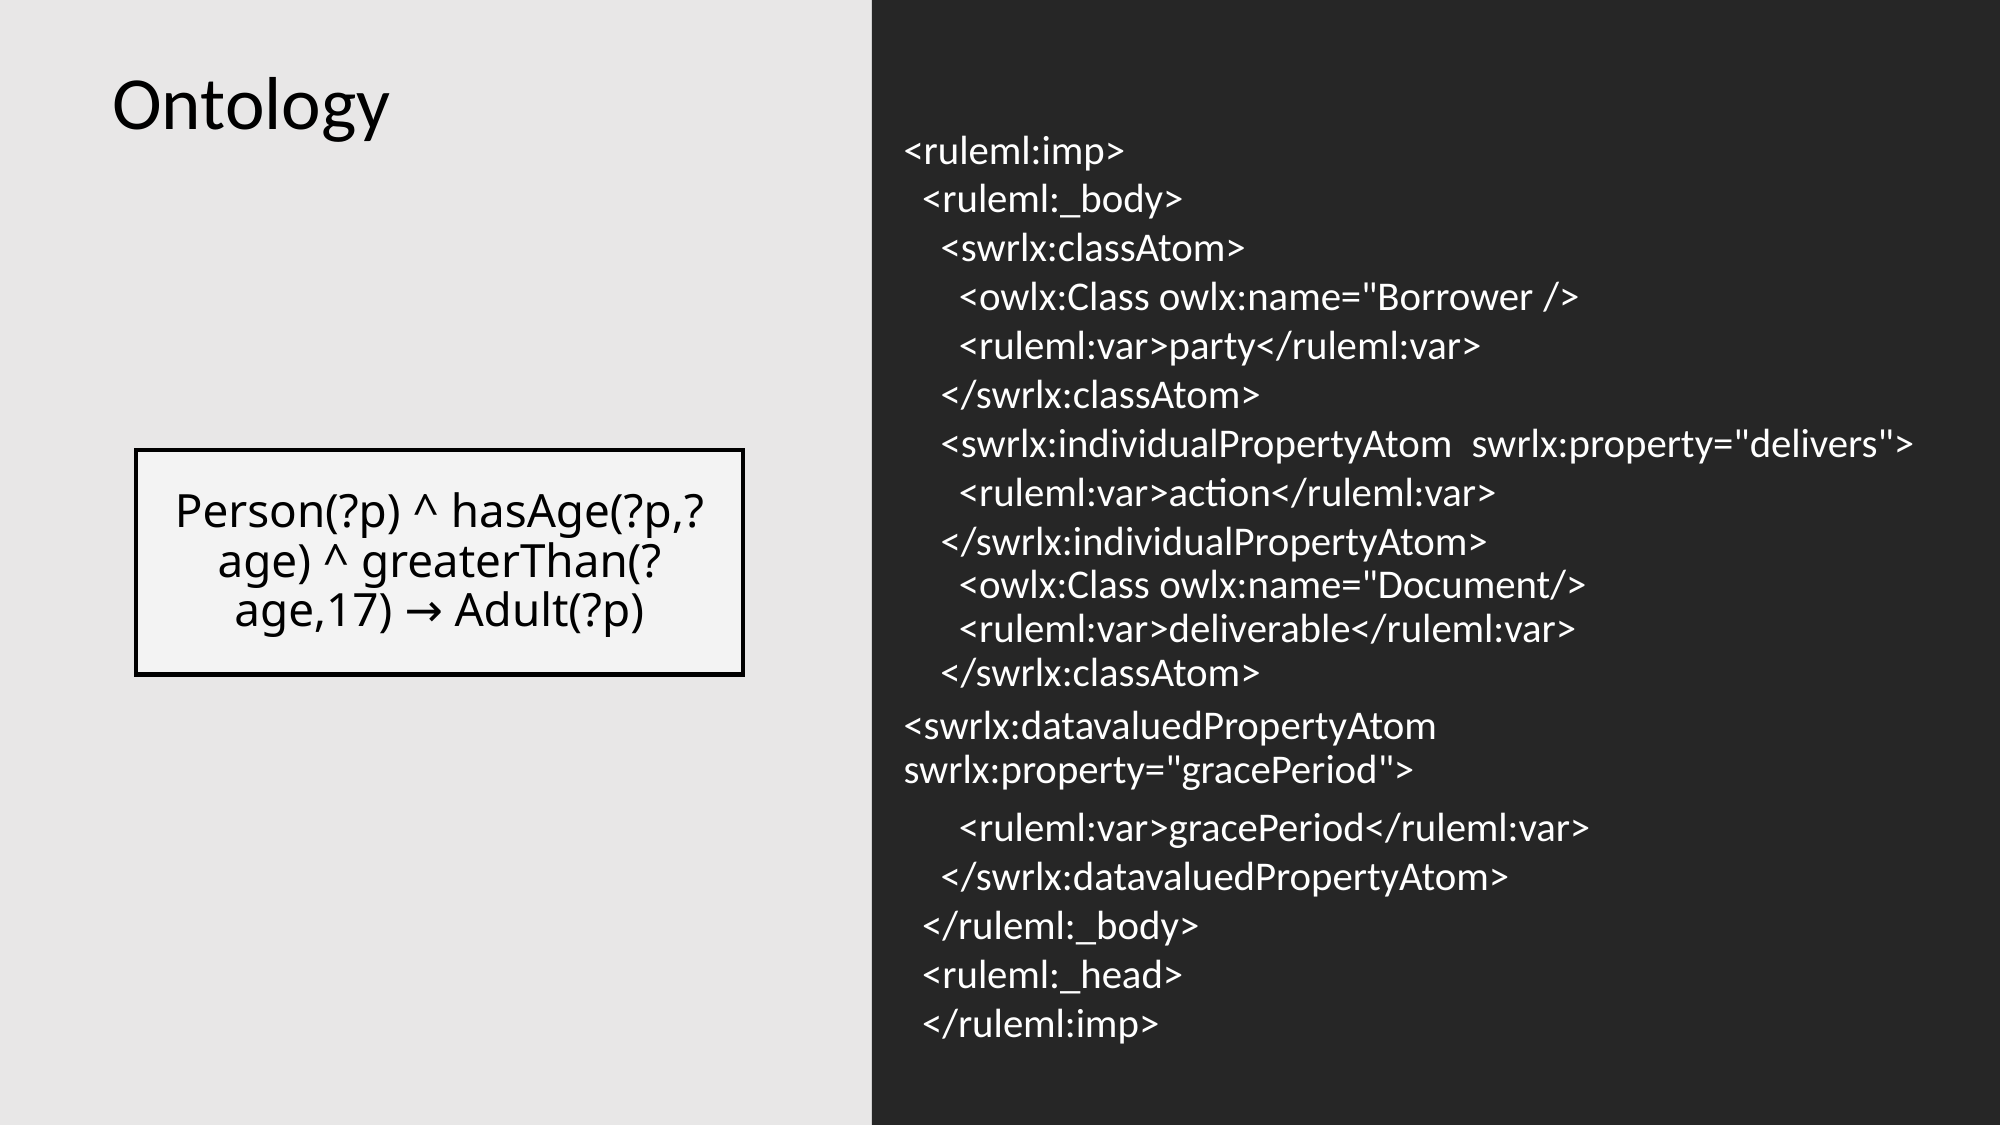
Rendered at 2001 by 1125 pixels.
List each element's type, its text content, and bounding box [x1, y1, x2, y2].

text_box [871, 0, 2000, 1125]
text_box Ontology [26, 46, 477, 152]
text_box Person(?p) ^ hasAge(?p,?age) ^ greaterThan(?age,17) → Adult(?p) [136, 450, 743, 675]
text_box <ruleml:imp> <ruleml:_body> <swrlx:classAtom> <owlx:Class owlx:name="Borrower /> <ruleml:var>party</ruleml:var> </swrlx:classAtom> <swrlx:individualPropertyAtom swrlx:property="delivers"> <ruleml:var>action</ruleml:var> </swrlx:individualPropertyAtom> <owlx:Class owlx:name="Document/> <ruleml:var>deliverable</ruleml:var> </swrlx:classAtom> <swrlx:datavaluedPropertyAtom swrlx:property="gracePeriod"> <ruleml:var>gracePeriod</ruleml:var> </swrlx:datavaluedPropertyAtom> </ruleml:_body> <ruleml:_head> </ruleml:imp> [888, 75, 1981, 1055]
